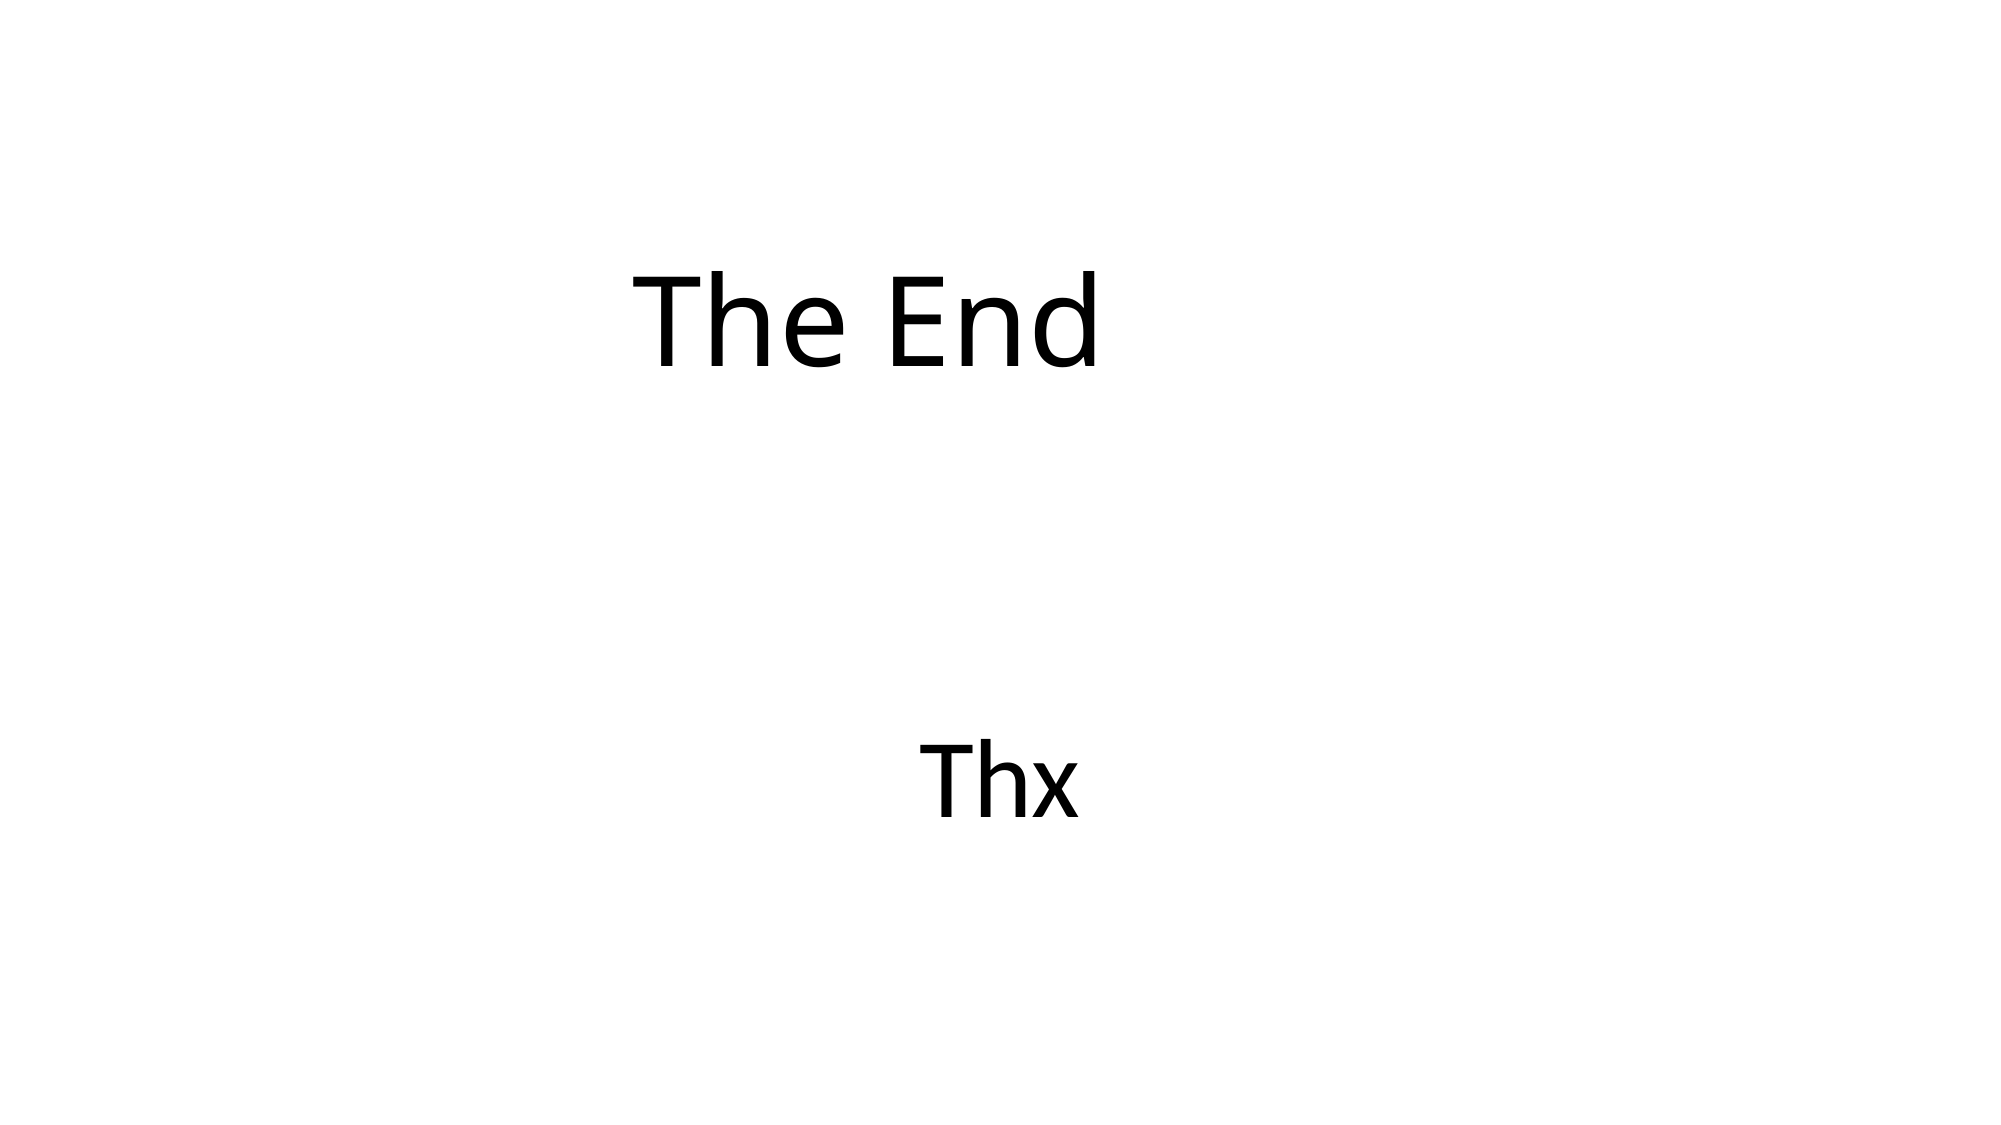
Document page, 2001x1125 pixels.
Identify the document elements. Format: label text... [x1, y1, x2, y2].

list Thx [137, 712, 1863, 1014]
title The End [382, 217, 1357, 435]
